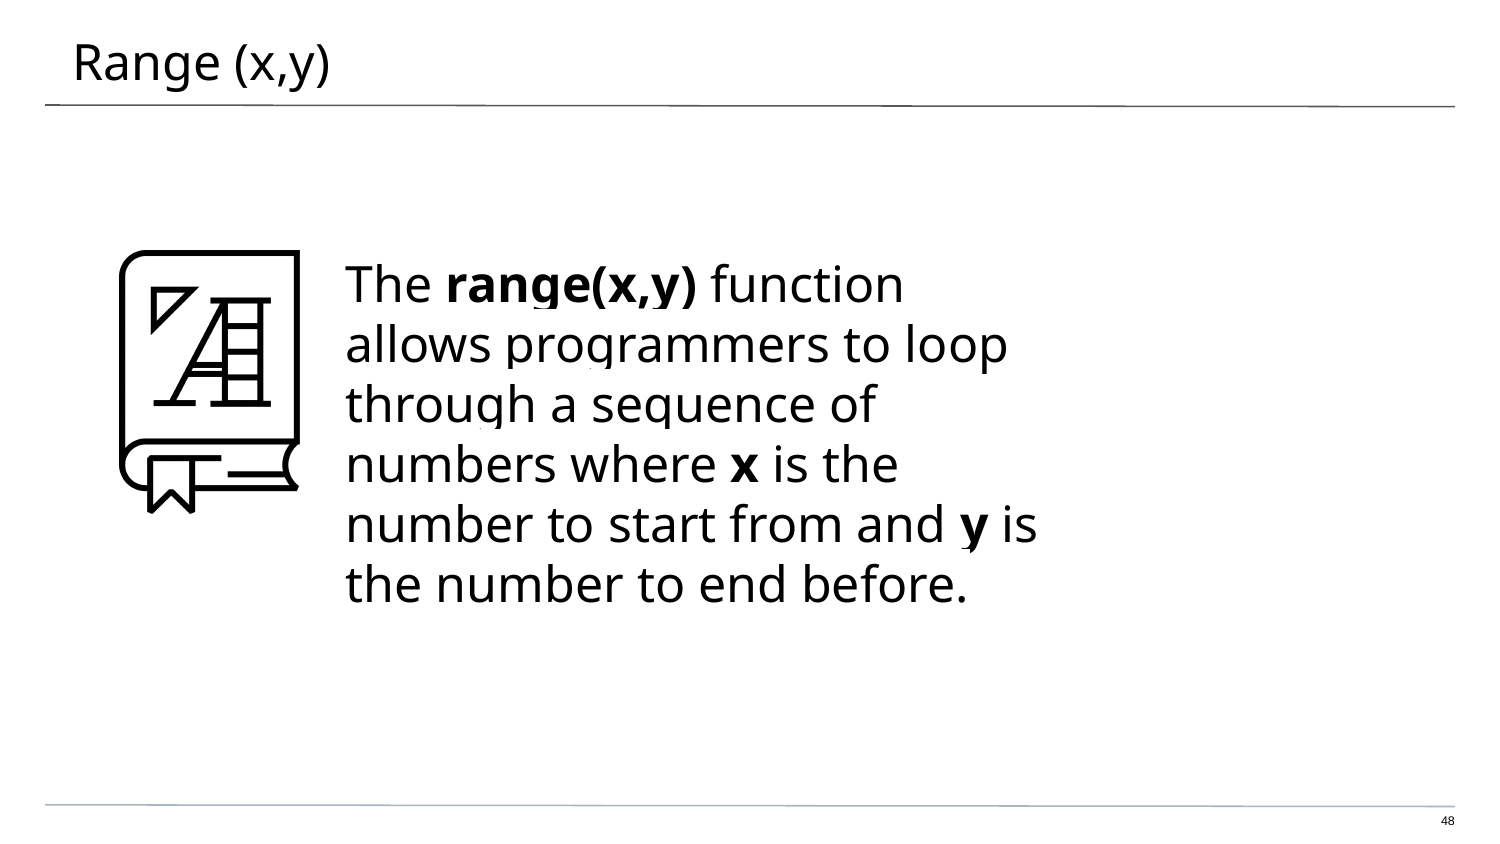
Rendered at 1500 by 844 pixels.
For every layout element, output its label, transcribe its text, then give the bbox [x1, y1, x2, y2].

title Range (x,y) [0, 0, 1500, 88]
text_box The range(x,y) function allows programmers to loop through a sequence of numbers where x is the number to start from and y is the number to end before. [330, 237, 1072, 706]
slide_number 48 [1412, 813, 1455, 831]
picture [119, 250, 300, 514]
